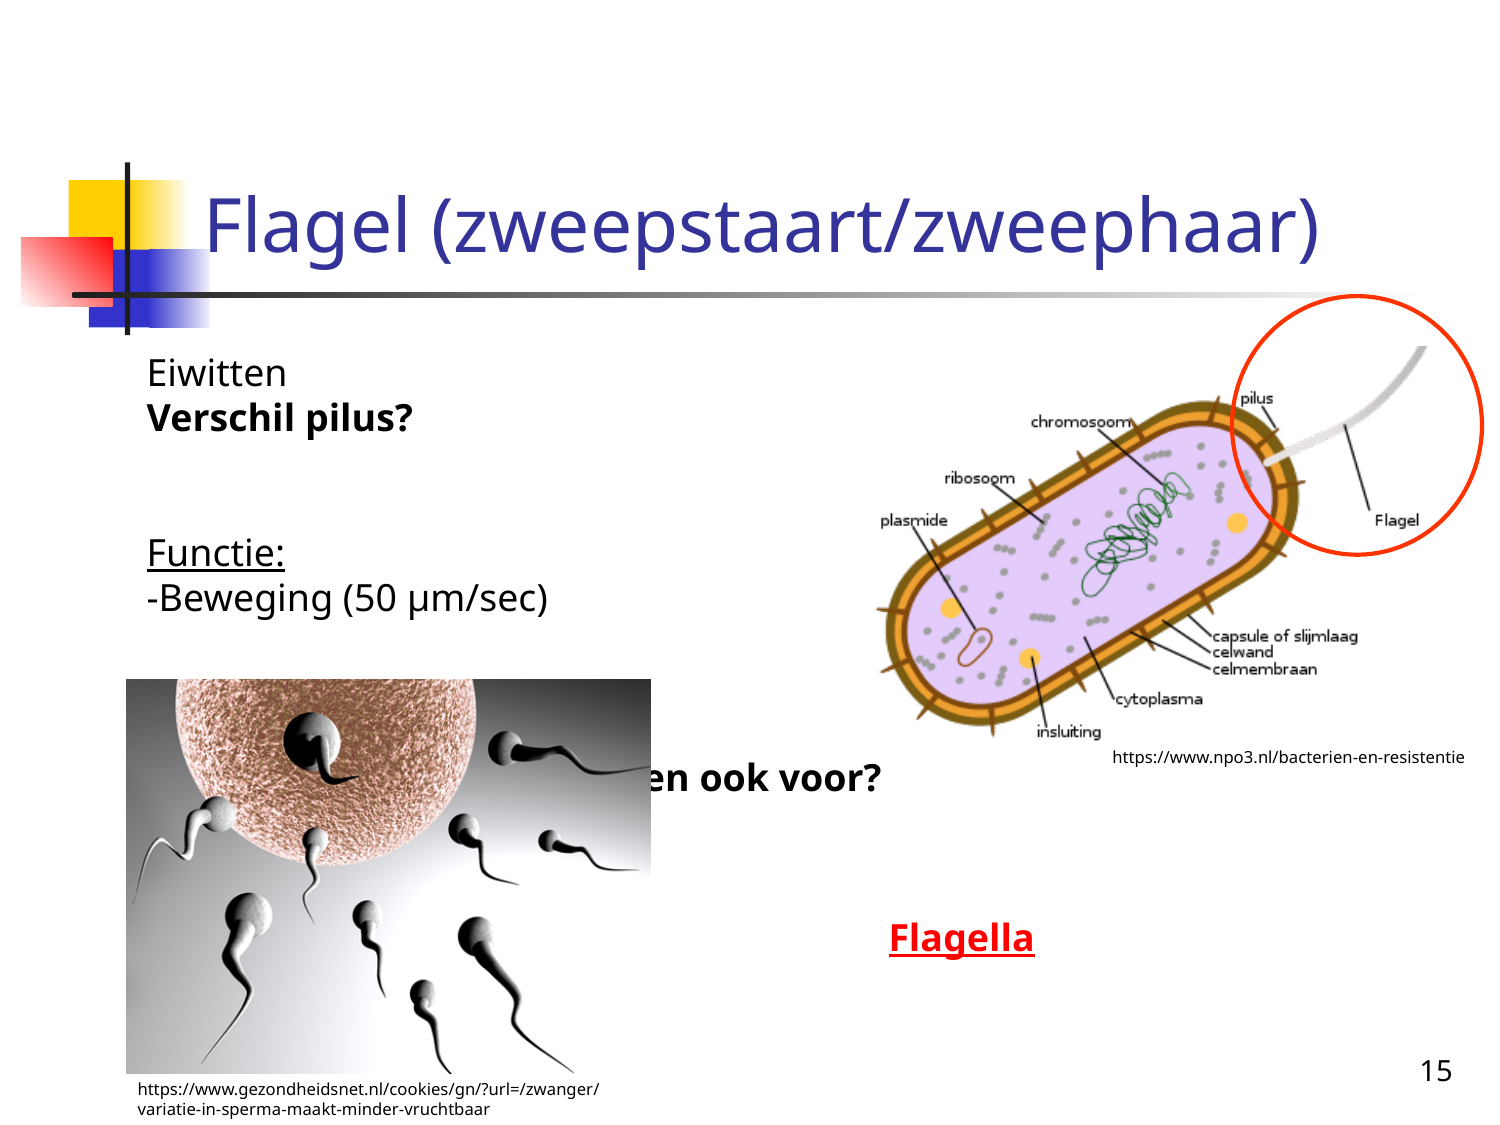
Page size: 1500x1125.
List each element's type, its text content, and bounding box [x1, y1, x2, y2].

title Flagel (zweepstaart/zweephaar) [188, 35, 1468, 275]
text_box [1257, 294, 1485, 522]
text_box https://www.npo3.nl/bacterien-en-resistentie [1097, 739, 1481, 775]
text_box Eiwitten Verschil pilus? Functie: -Beweging (50 μm/sec) Waar komen deze structuren ook voor? [131, 341, 898, 806]
text_box Flagella [873, 906, 1051, 972]
picture [844, 345, 1439, 764]
text_box 15 [1155, 1024, 1468, 1100]
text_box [122, 679, 652, 1125]
